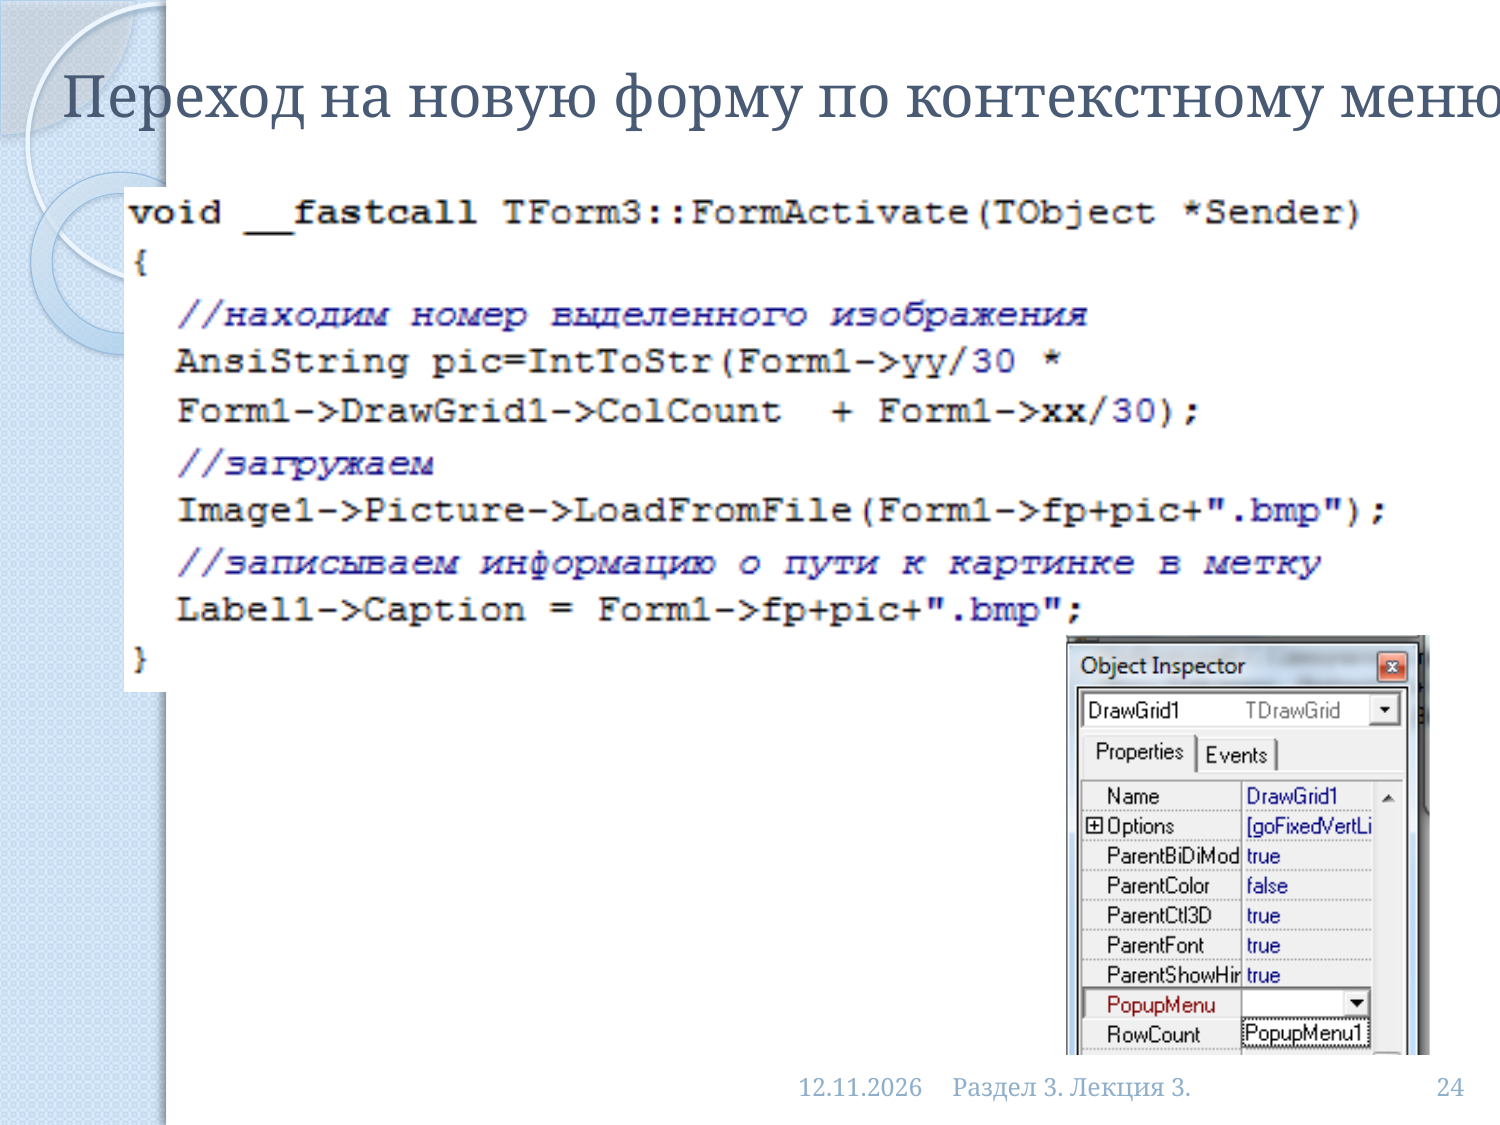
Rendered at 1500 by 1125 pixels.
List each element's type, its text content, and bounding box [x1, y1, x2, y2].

slide_number 24 [1413, 1034, 1488, 1113]
picture [123, 187, 1430, 1055]
title Переход на новую форму по контекстному меню [46, 23, 1500, 164]
footer Раздел 3. Лекция 3. [938, 1034, 1413, 1113]
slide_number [587, 1034, 938, 1113]
